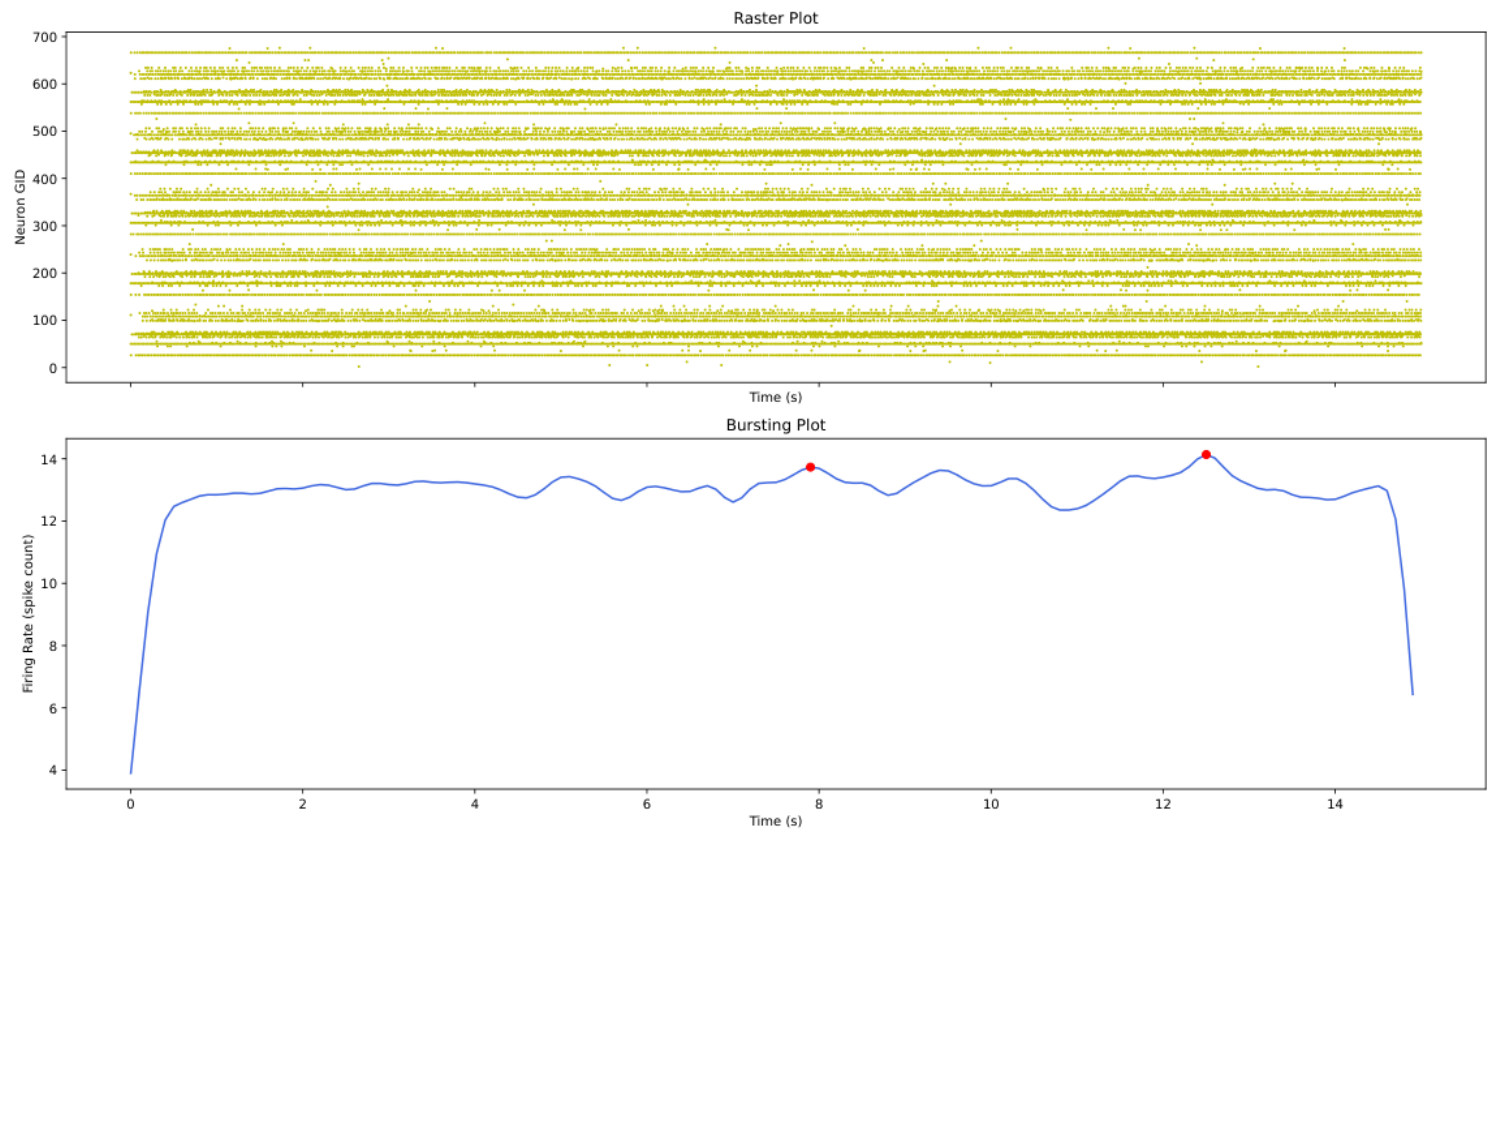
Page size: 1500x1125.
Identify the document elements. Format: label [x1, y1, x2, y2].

picture [0, 0, 1500, 844]
